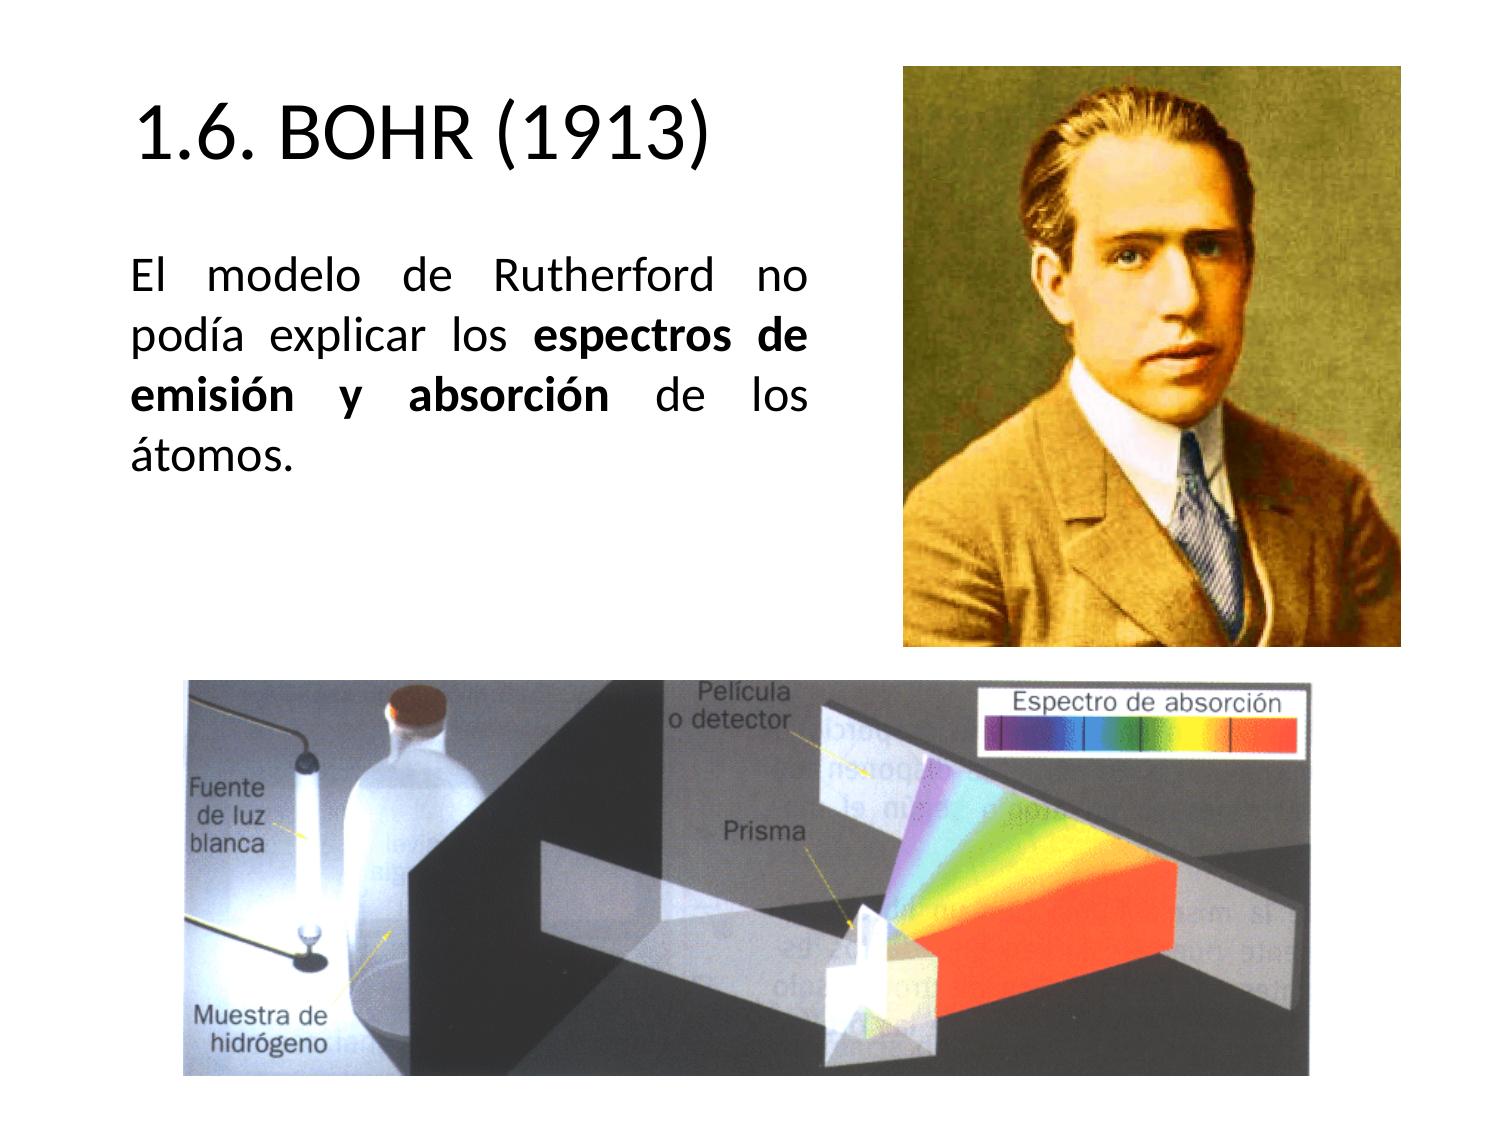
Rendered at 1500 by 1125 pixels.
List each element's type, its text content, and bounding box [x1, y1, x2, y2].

picture [903, 66, 1401, 647]
picture [183, 680, 1314, 1077]
text_box El modelo de Rutherford no podía explicar los espectros de emisión y absorción de los átomos. [116, 234, 824, 489]
text_box 1.6. BOHR (1913) [117, 68, 899, 184]
